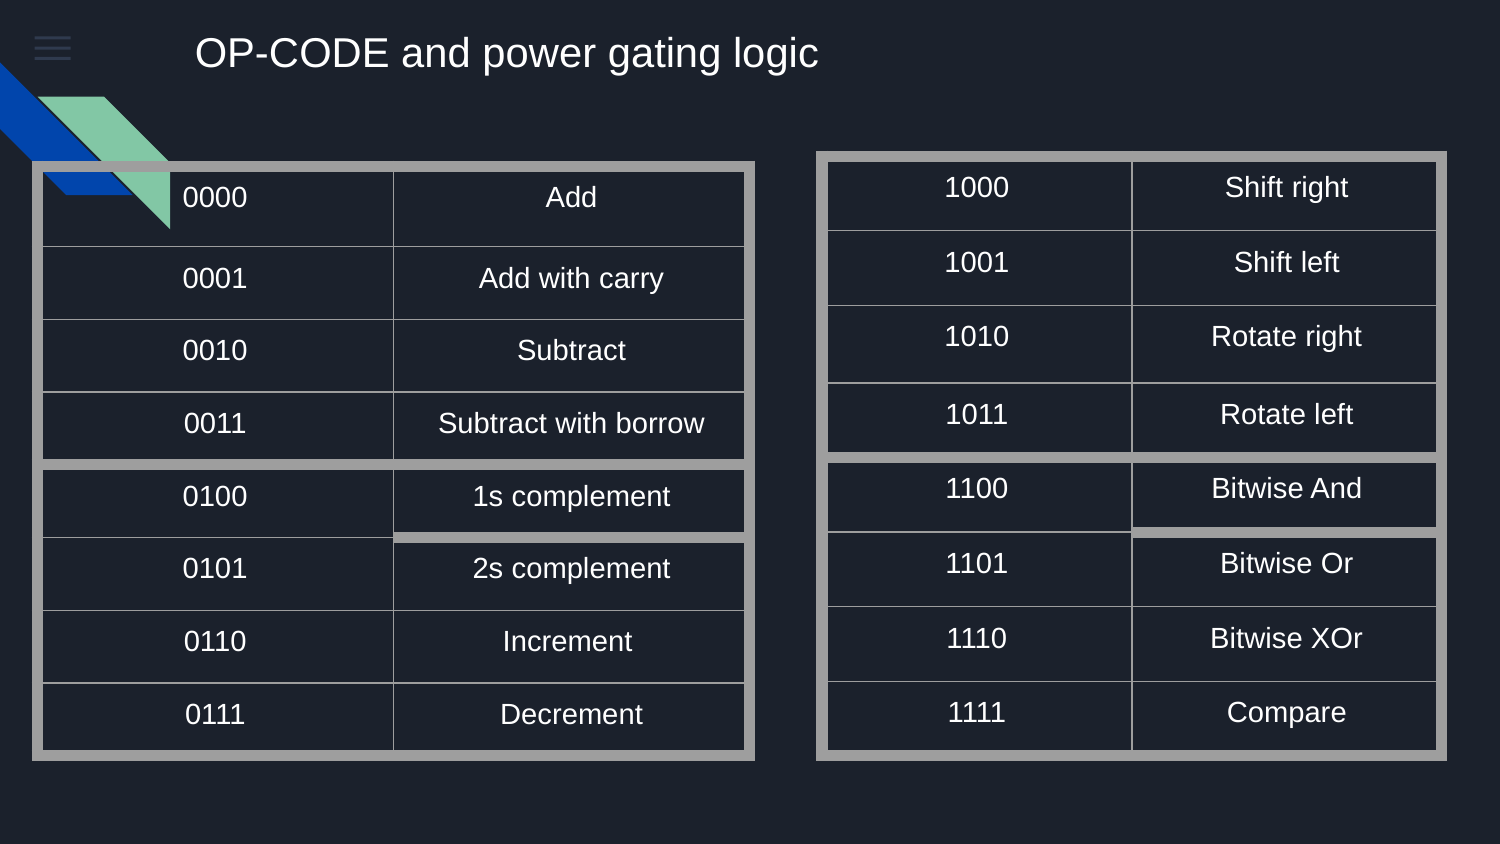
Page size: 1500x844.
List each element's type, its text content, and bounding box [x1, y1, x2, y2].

table_header Shift right [1133, 162, 1436, 230]
table_cell Add with carry [394, 247, 744, 319]
table_header 0000 [43, 172, 393, 246]
table_header Add [394, 172, 744, 246]
table_cell Rotate left [1133, 384, 1436, 452]
table_cell 1110 [828, 607, 1131, 681]
table_cell Rotate right [1133, 306, 1436, 382]
title OP-CODE and power gating logic [179, 10, 947, 96]
table_cell 1011 [828, 384, 1131, 452]
table_cell 0100 [43, 470, 393, 537]
table_cell Bitwise Or [1133, 538, 1436, 606]
table_cell 1s complement [394, 470, 744, 532]
table_cell 2s complement [394, 543, 744, 610]
table_cell 0101 [43, 538, 393, 610]
table_cell 0001 [43, 247, 393, 319]
table_cell 0111 [43, 684, 393, 750]
table_cell Subtract [394, 320, 744, 391]
table_cell Increment [394, 611, 744, 682]
table_cell 1101 [828, 533, 1131, 606]
table_cell 0110 [43, 611, 393, 682]
table_cell Decrement [394, 684, 744, 750]
table_header 1000 [828, 162, 1131, 230]
table_cell Compare [1133, 682, 1436, 750]
table_cell 0010 [43, 320, 393, 391]
table_cell 1001 [828, 231, 1131, 305]
table_cell Bitwise XOr [1133, 607, 1436, 681]
table_cell 0011 [43, 393, 393, 459]
table_cell 1010 [828, 306, 1131, 382]
table_cell Shift left [1133, 231, 1436, 305]
table_cell Bitwise And [1133, 463, 1436, 527]
table_cell 1100 [828, 463, 1131, 531]
table_cell Subtract with borrow [394, 393, 744, 459]
table_cell 1111 [828, 682, 1131, 750]
